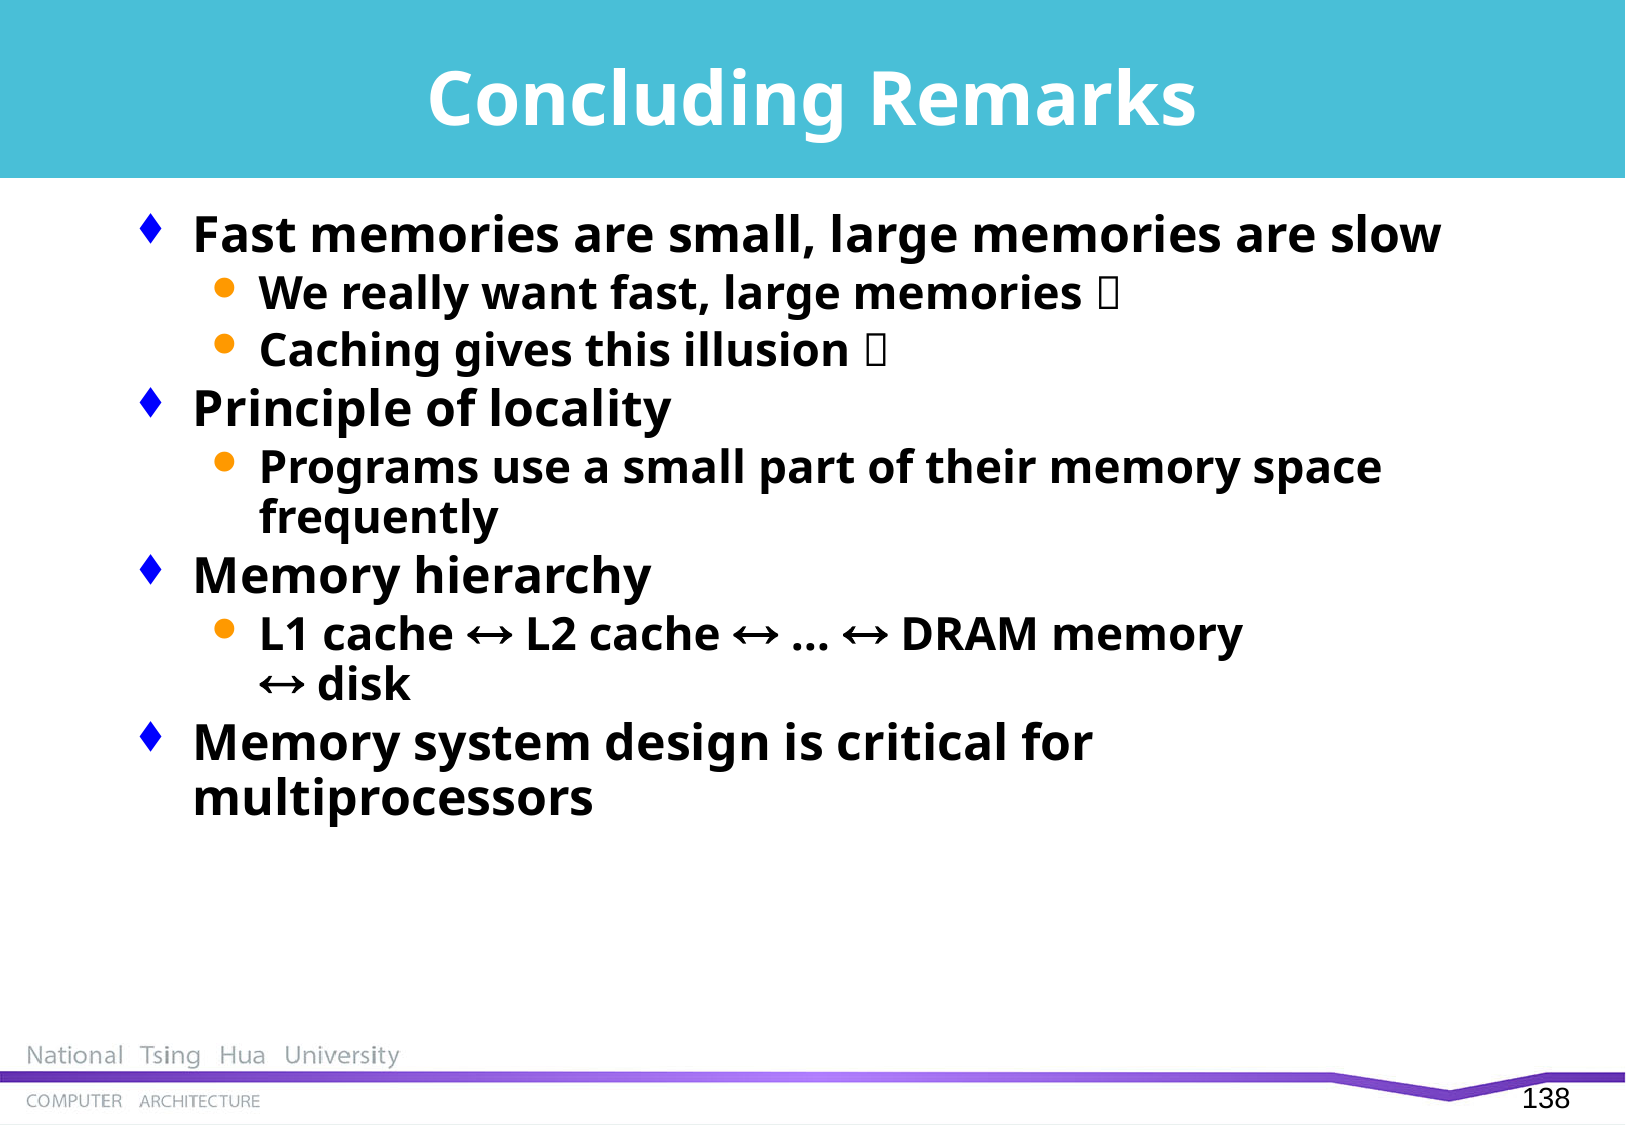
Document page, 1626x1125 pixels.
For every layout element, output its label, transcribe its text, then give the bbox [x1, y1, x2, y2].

title Concluding Remarks [121, 27, 1504, 177]
picture [0, 0, 1626, 1125]
list Fast memories are small, large memories are slow We really want fast, large memories  Caching gives this illusion  Principle of locality Programs use a small part of their memory space frequently Memory hierarchy L1 cache  L2 cache  …  DRAM memory  disk Memory system design is critical for multiprocessors [121, 201, 1504, 1036]
slide_number 137 [1247, 1059, 1586, 1125]
